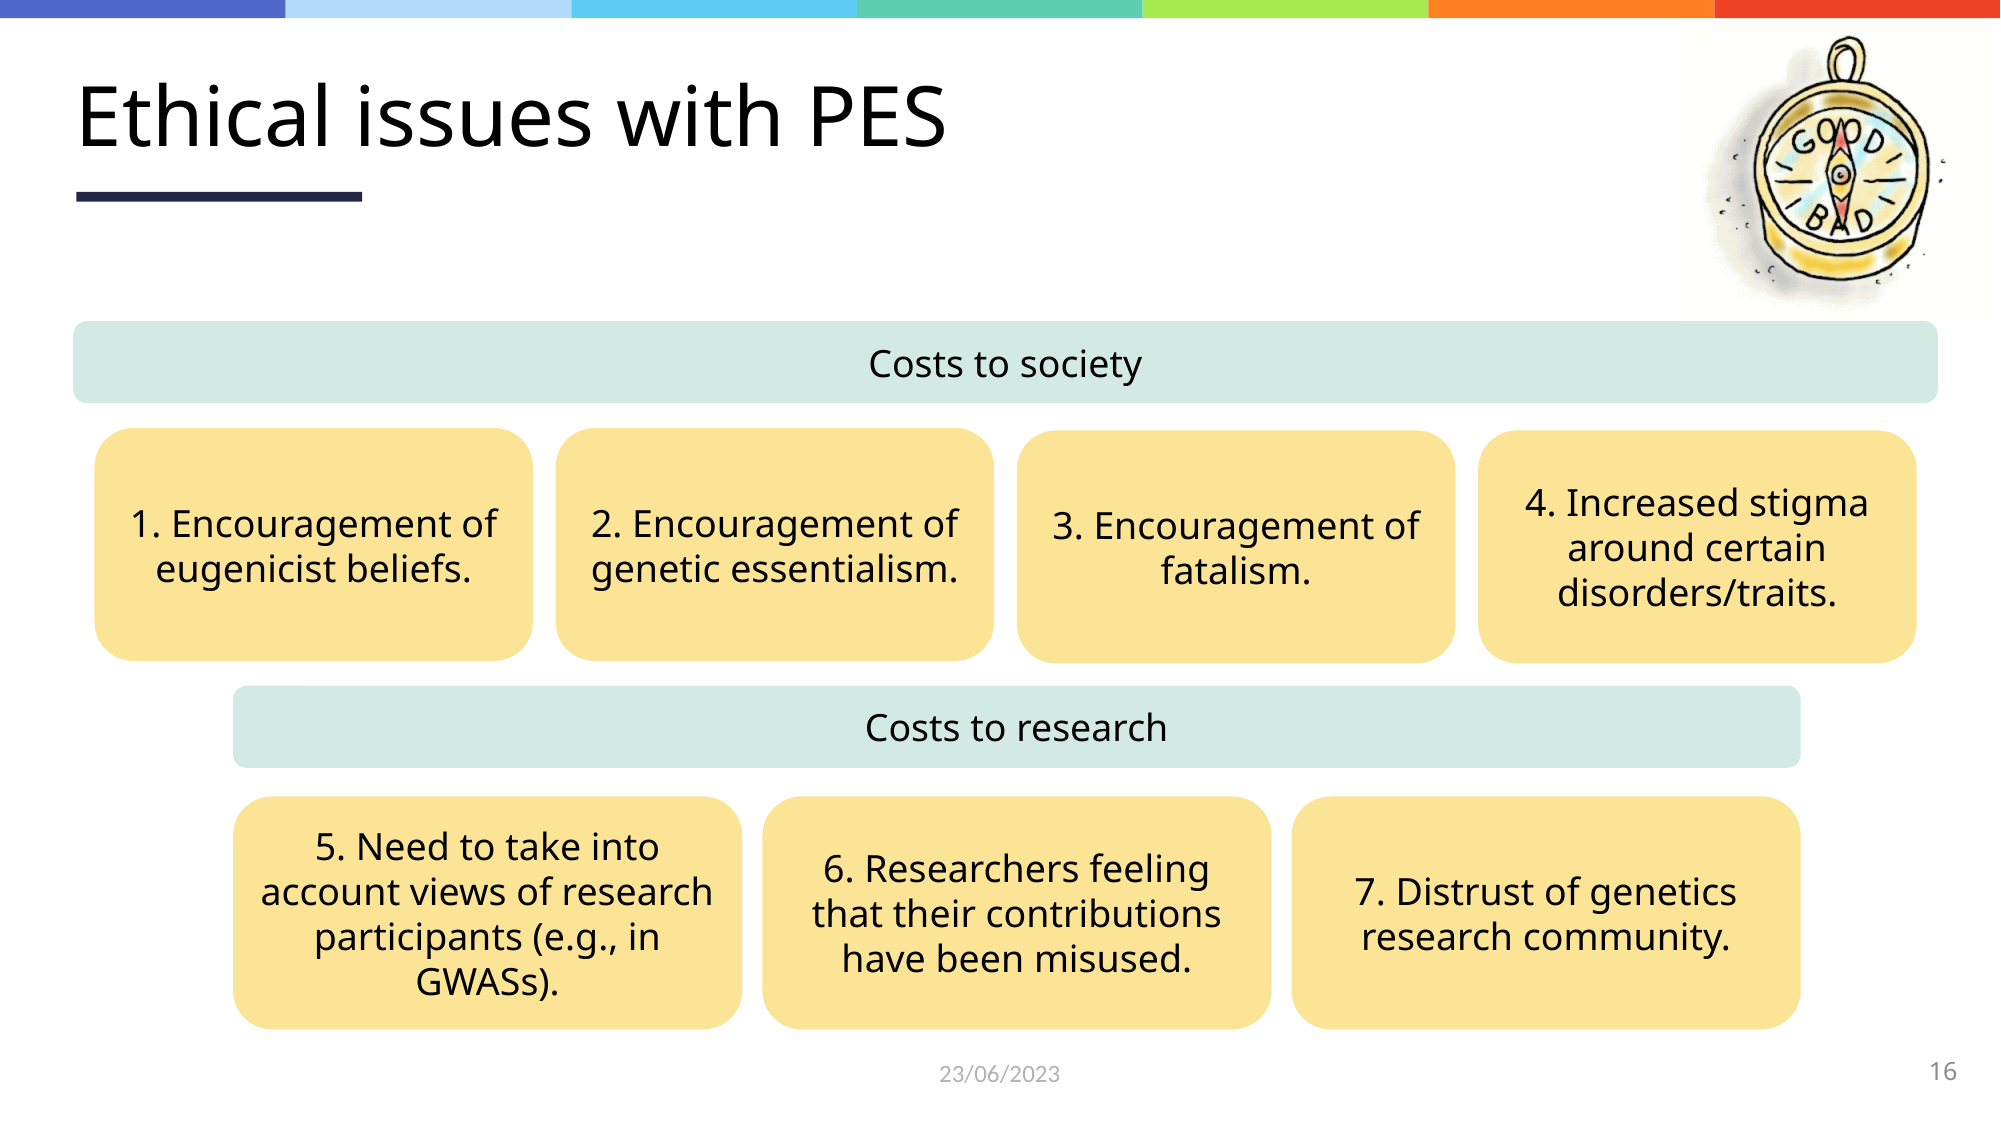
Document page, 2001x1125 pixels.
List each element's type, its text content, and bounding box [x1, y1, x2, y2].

title Ethical issues with PES [60, 62, 1679, 178]
text_box 4. Increased stigma around certain disorders/traits. [1477, 429, 1918, 665]
text_box 2. Encouragement of genetic essentialism. [554, 426, 996, 662]
text_box 7. Distrust of genetics research community. [1290, 795, 1802, 1031]
picture [1679, 22, 1988, 323]
text_box Costs to society [72, 319, 1939, 405]
slide_number 16 [1904, 1042, 1973, 1103]
text_box 3. Encouragement of fatalism. [1015, 429, 1457, 665]
text_box Costs to research [231, 684, 1802, 769]
text_box 6. Researchers feeling that their contributions have been misused. [761, 795, 1273, 1031]
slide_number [774, 1042, 1225, 1103]
text_box 1. Encouragement of eugenicist beliefs. [93, 426, 534, 662]
text_box 5. Need to take into account views of research participants (e.g., in GWASs). [232, 795, 744, 1031]
